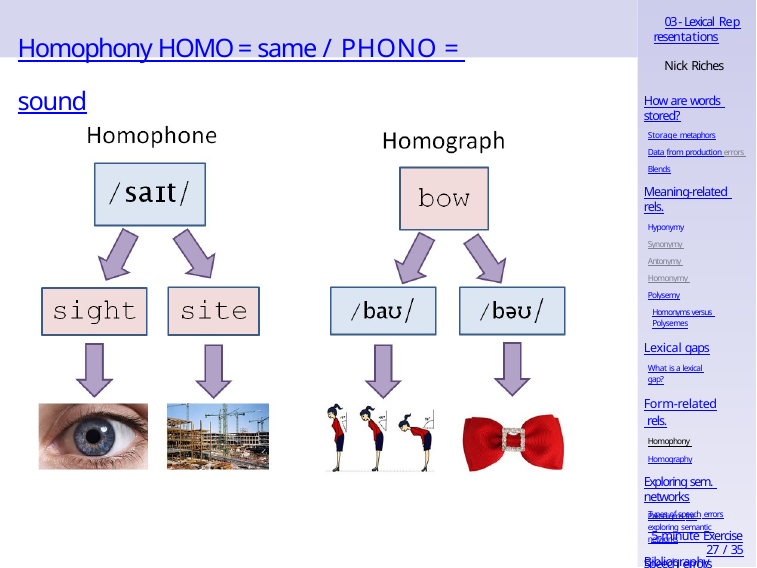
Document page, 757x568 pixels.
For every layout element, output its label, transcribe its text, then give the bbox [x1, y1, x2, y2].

text_box [0, 0, 638, 58]
picture [637, 0, 756, 567]
title Homophony HOMO = same / PHONO = sound [11, 15, 495, 124]
text_box 03 - Lexical Representations [651, 13, 743, 46]
text_box 5-minute Exercise 27 / 35 Bibliography [641, 530, 745, 568]
text_box [38, 125, 566, 477]
text_box Nick Riches How are words stored? Storage metaphors Data from production errors Blends Meaning-related rels. Hyponymy Synonymy Antonymy Homonymy Polysemy Homonyms versus Polysemes Lexical gaps What is a lexical gap? Form-related rels. Homophony Homography Exploring sem. networks Paradigms for exploring semantic networks Speech errors [641, 56, 754, 568]
text_box Types of speech errors [646, 509, 733, 521]
